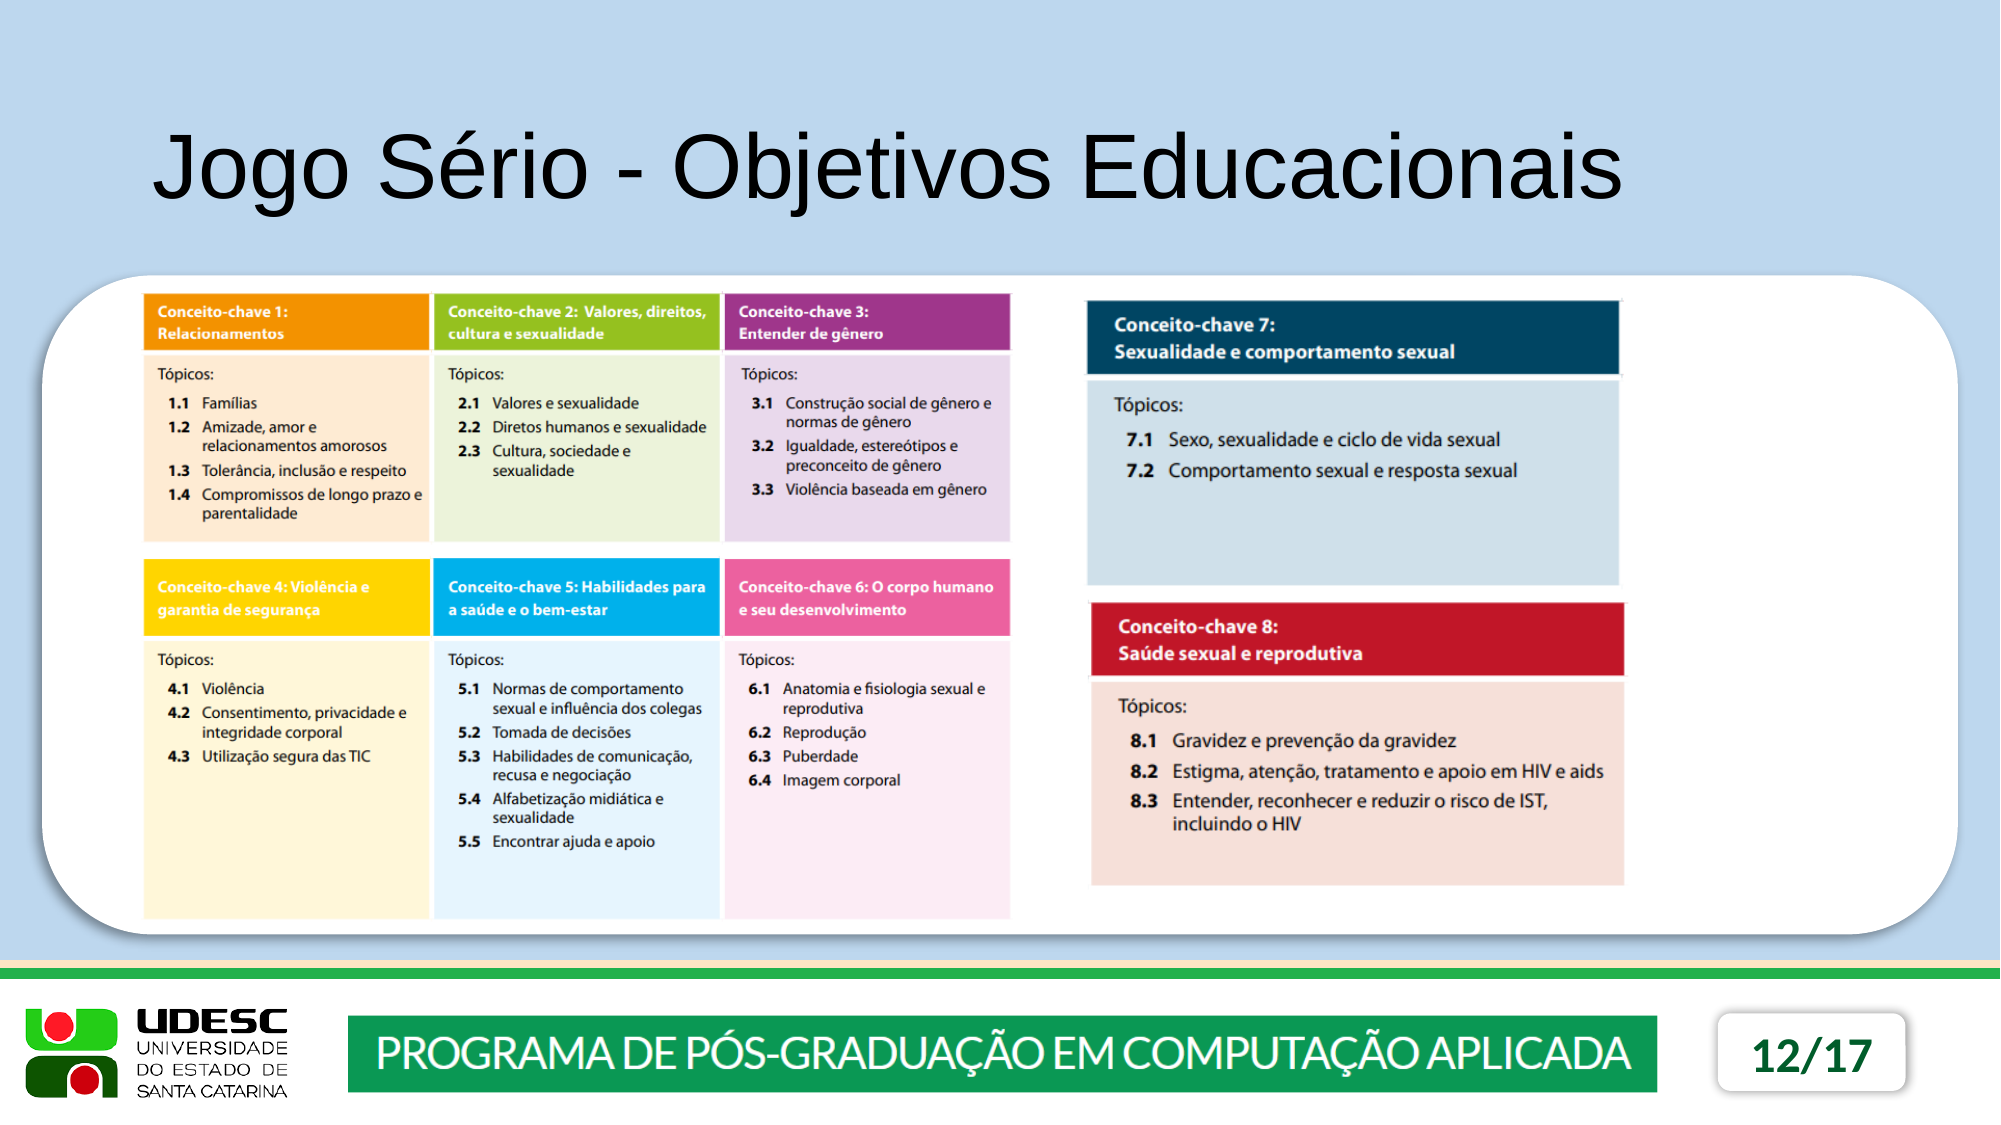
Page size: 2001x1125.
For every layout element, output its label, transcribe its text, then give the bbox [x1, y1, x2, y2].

picture [42, 275, 1958, 935]
title Jogo Sério - Objetivos Educacionais [137, 59, 1863, 275]
picture [0, 960, 2000, 1125]
